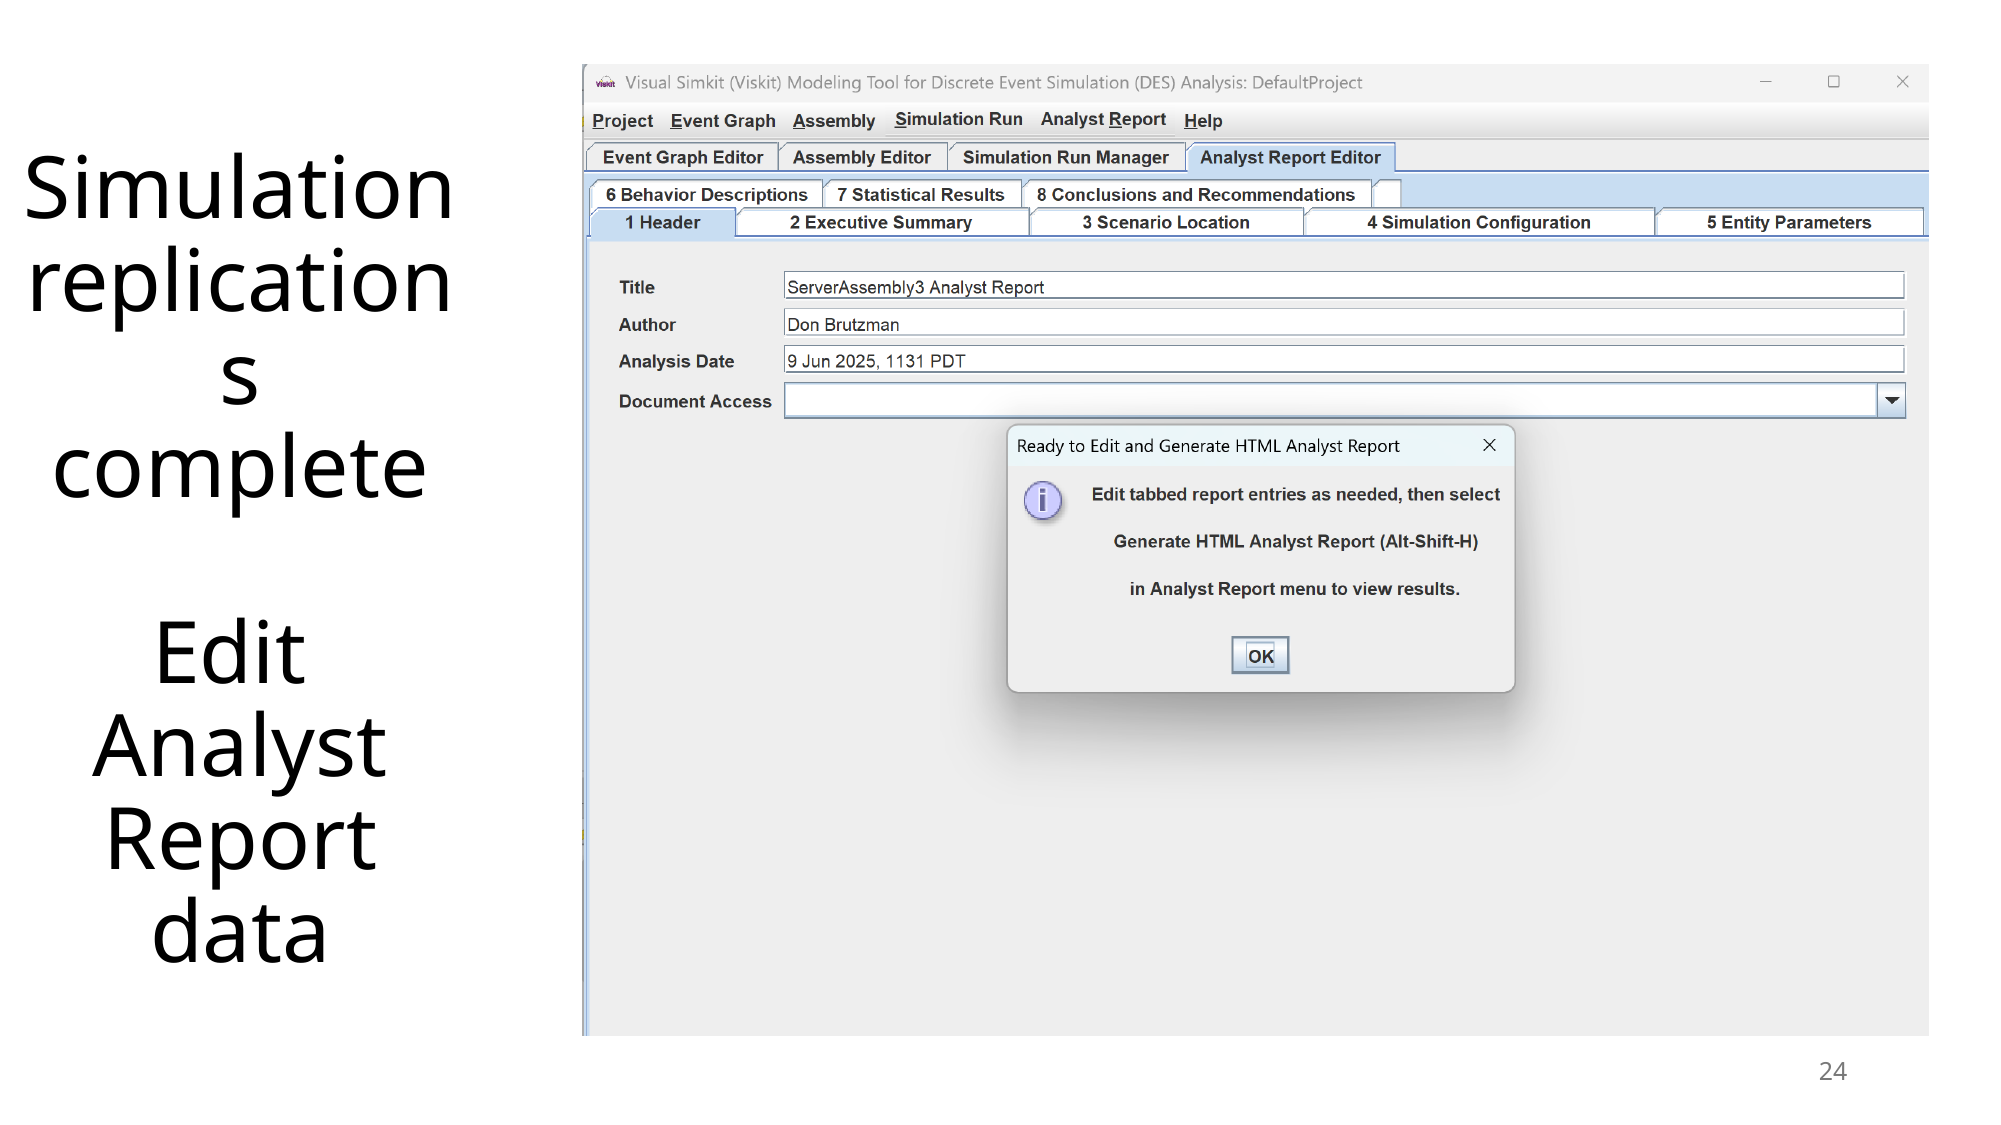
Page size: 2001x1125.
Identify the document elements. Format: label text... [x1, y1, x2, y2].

slide_number 24 [1412, 1042, 1863, 1103]
title Simulation replications complete Edit Analyst Report data [7, 89, 475, 1036]
picture [581, 64, 1930, 1037]
